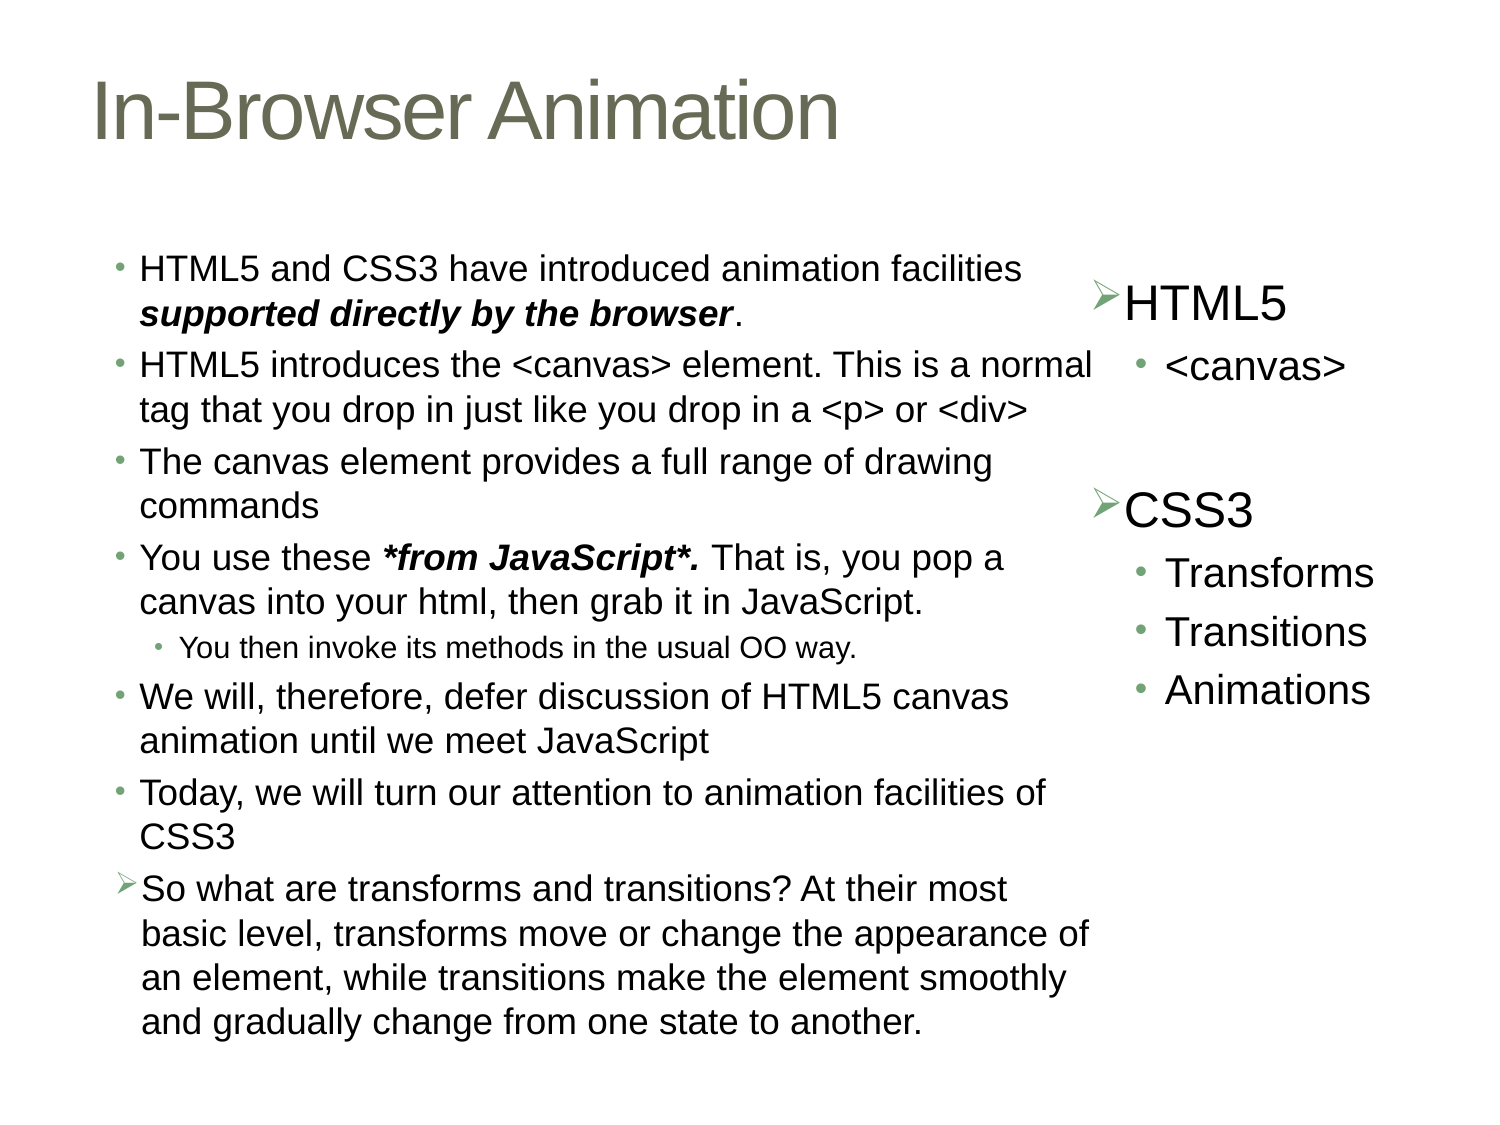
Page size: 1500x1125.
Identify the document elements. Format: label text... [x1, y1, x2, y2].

title In-Browser Animation [75, 24, 1425, 188]
text_box HTML5 and CSS3 have introduced animation facilities supported directly by the browser. HTML5 introduces the <canvas> element. This is a normal tag that you drop in just like you drop in a <p> or <div> The canvas element provides a full range of drawing commands You use these *from JavaScript*. That is, you pop a canvas into your html, then grab it in JavaScript. You then invoke its methods in the usual OO way. We will, therefore, defer discussion of HTML5 canvas animation until we meet JavaScript Today, we will turn our attention to animation facilities of CSS3 So what are transforms and transitions? At their most basic level, transforms move or change the appearance of an element, while transitions make the element smoothly and gradually change from one state to another. [99, 237, 1113, 1125]
list HTML5 <canvas> CSS3 Transforms Transitions Animations [1113, 262, 1438, 1063]
